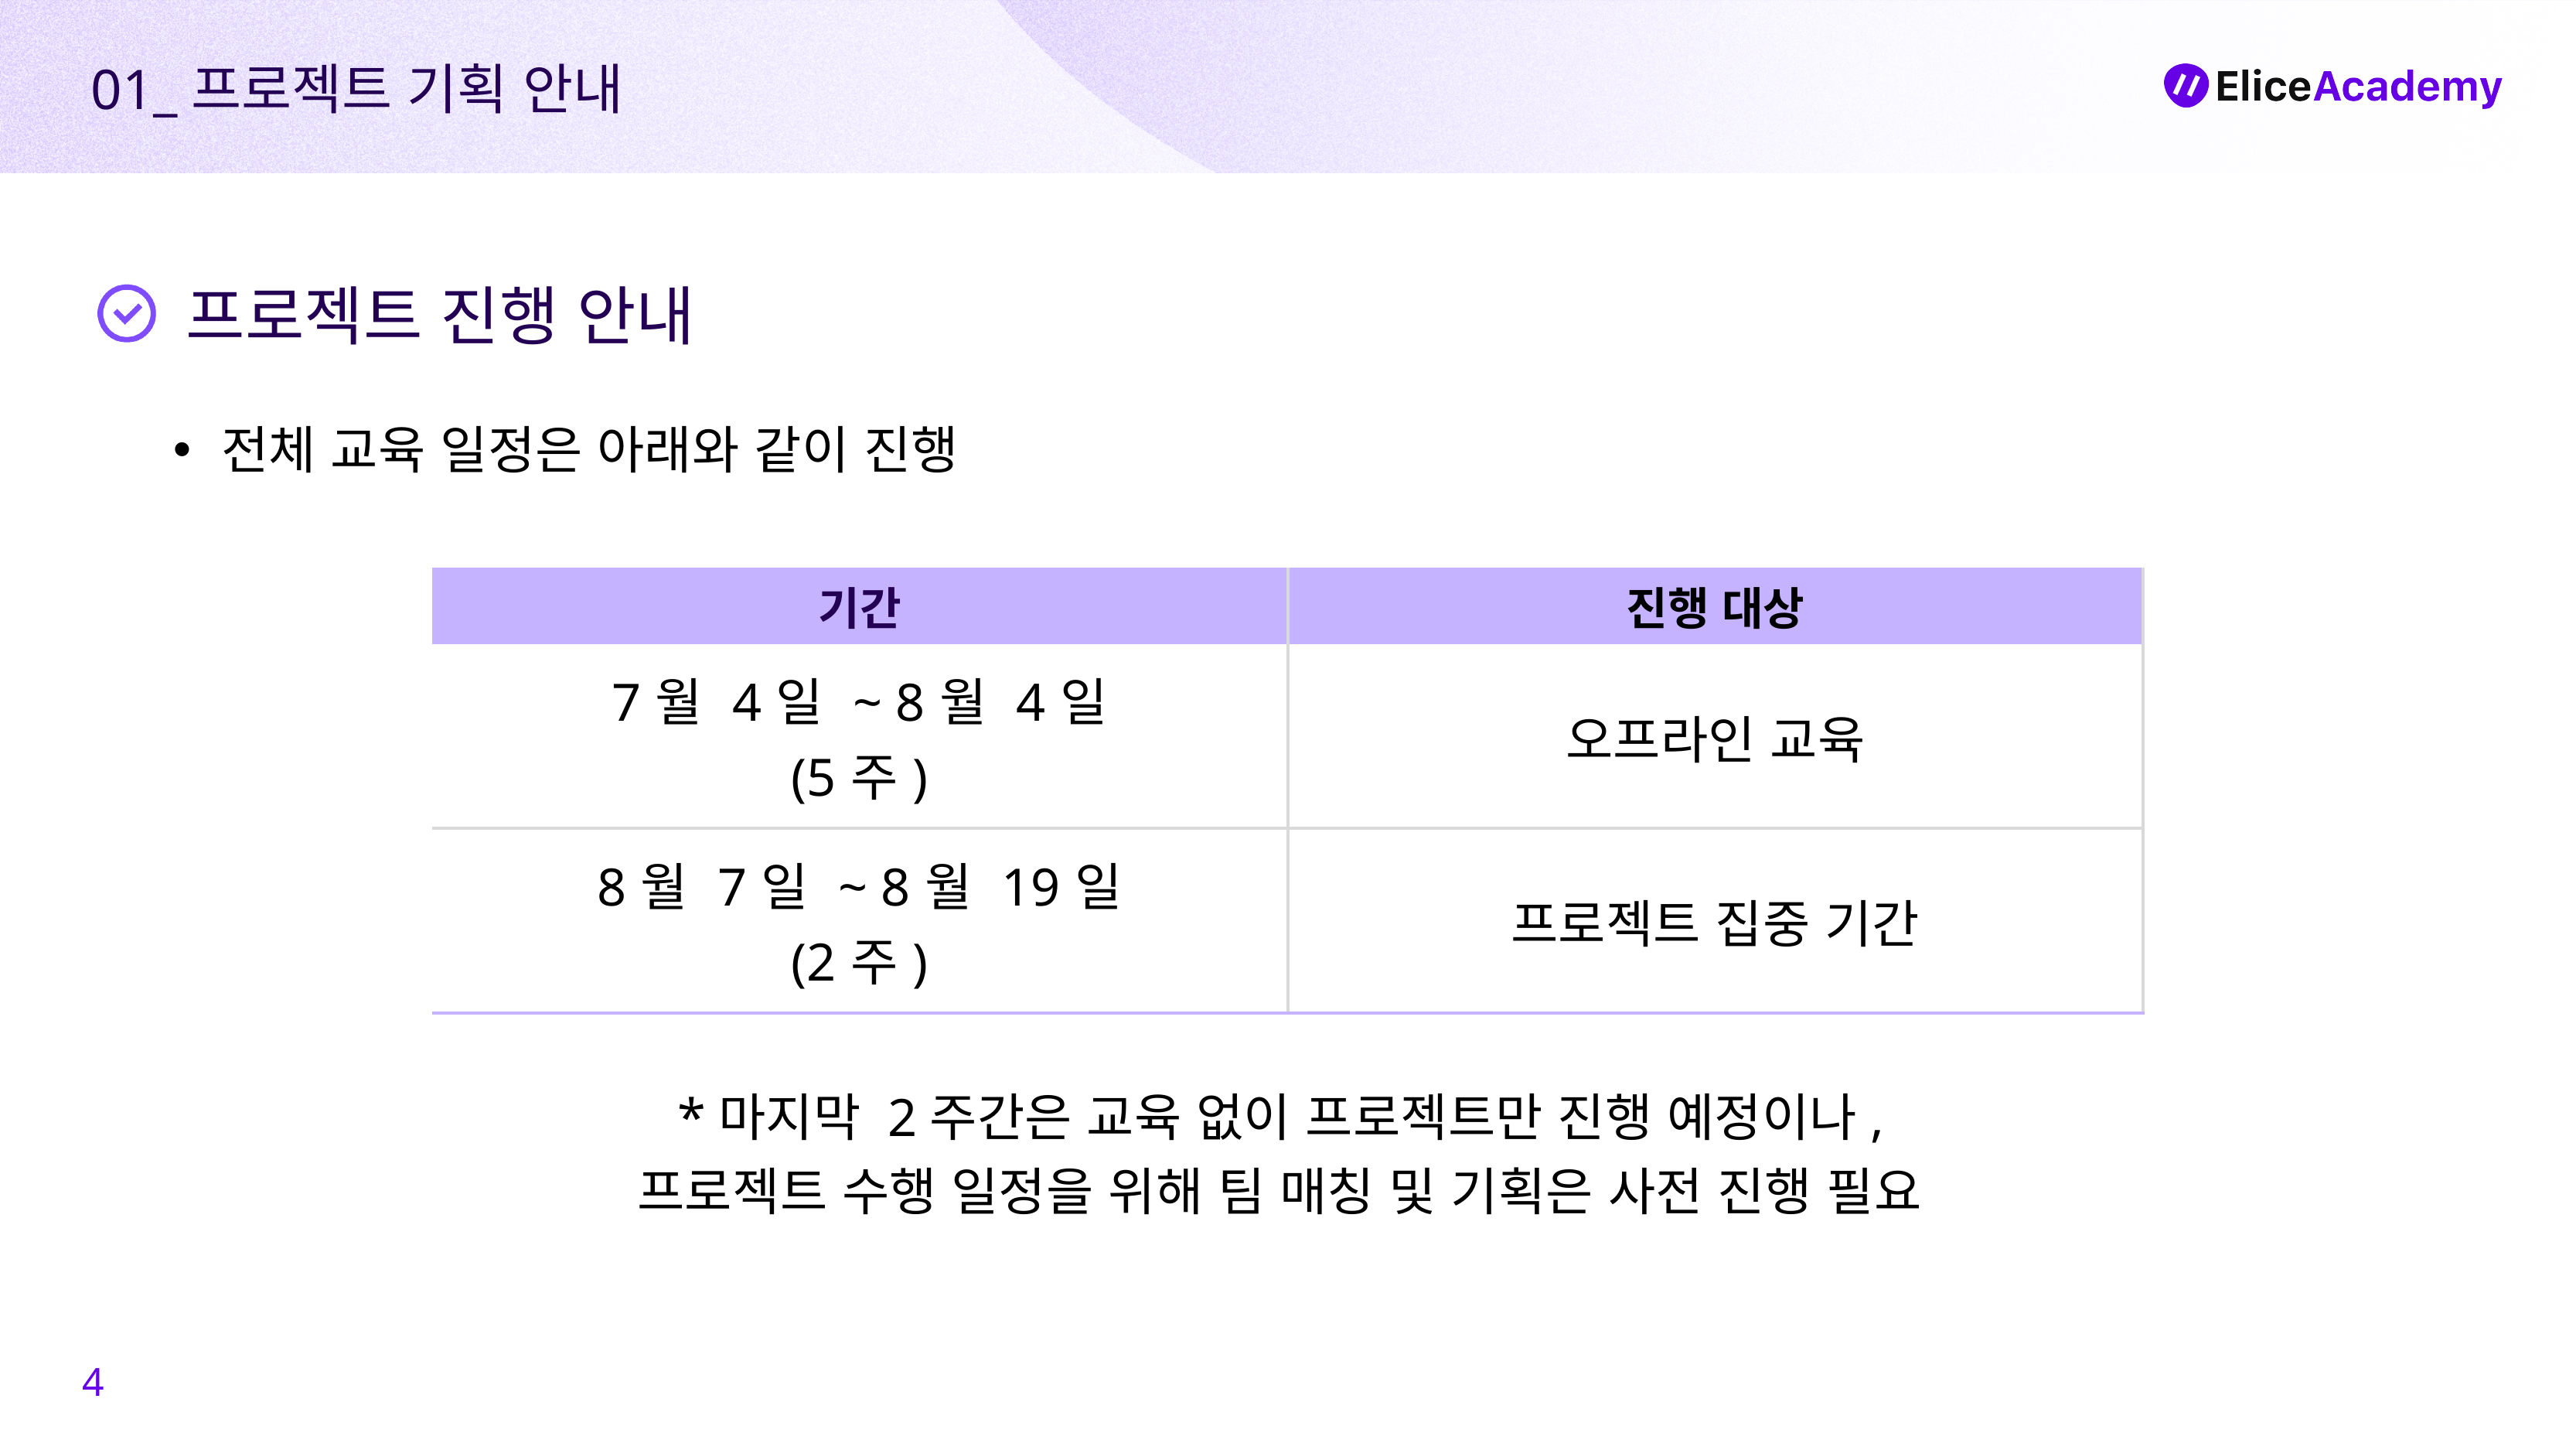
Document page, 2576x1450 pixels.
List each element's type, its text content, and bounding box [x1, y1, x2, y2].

table_header 기간 [432, 568, 1286, 644]
table_header 진행 대상 [1290, 568, 2142, 644]
slide_number 4 [70, 1346, 651, 1423]
table_cell 8월 7일 ~ 8월 19일 (2주) [432, 830, 1286, 1012]
list 프로젝트 진행 안내 [174, 270, 2411, 355]
table_cell 오프라인 교육 [1290, 644, 2142, 827]
picture [97, 284, 156, 343]
list 전체 교육 일정은 아래와 같이 진행 *마지막 2주간은 교육 없이 프로젝트만 진행 예정이나, 프로젝트 수행 일정을 위해 팀 매칭 및 기획은 사전 진행 필요 [162, 399, 2414, 1276]
table_cell 프로젝트 집중 기간 [1290, 830, 2142, 1012]
table_cell 7월 4일 ~ 8월 4일 (5주) [432, 644, 1286, 827]
list 01_프로젝트 기획 안내 [79, 49, 2099, 134]
picture [0, 0, 2576, 173]
